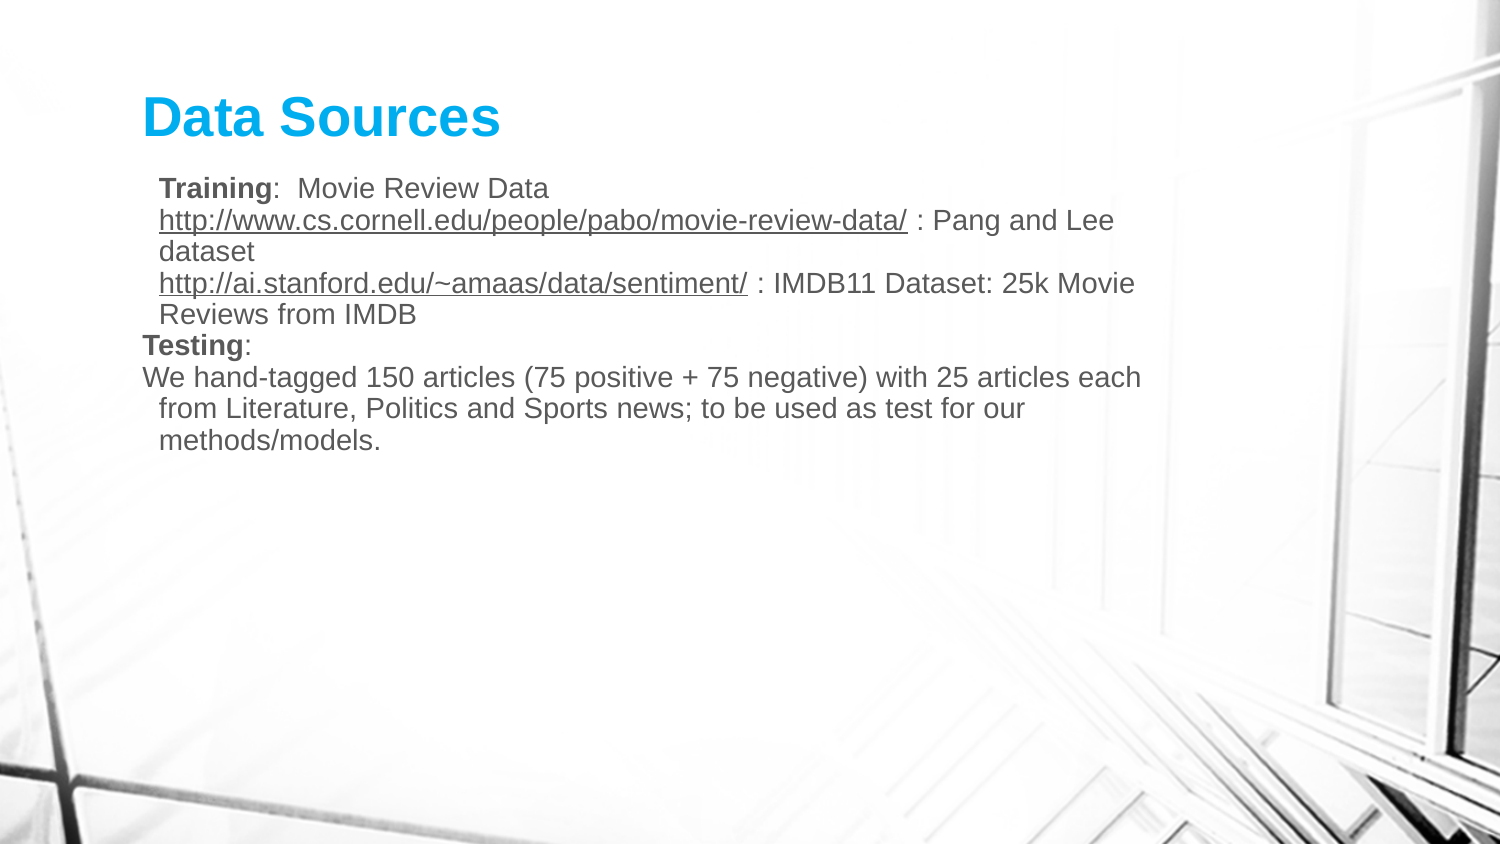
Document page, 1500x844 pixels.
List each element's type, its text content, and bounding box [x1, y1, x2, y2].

list Training: Movie Review Data http://www.cs.cornell.edu/people/pabo/movie-review-data/ : Pang and Lee dataset http://ai.stanford.edu/~amaas/data/sentiment/ : IMDB11 Dataset: 25k Movie Reviews from IMDB Testing: We hand-tagged 150 articles (75 positive + 75 negative) with 25 articles each from Literature, Politics and Sports news; to be used as test for our methods/models. [130, 161, 1201, 679]
title Data Sources [130, 65, 1201, 159]
picture [0, 0, 1500, 844]
